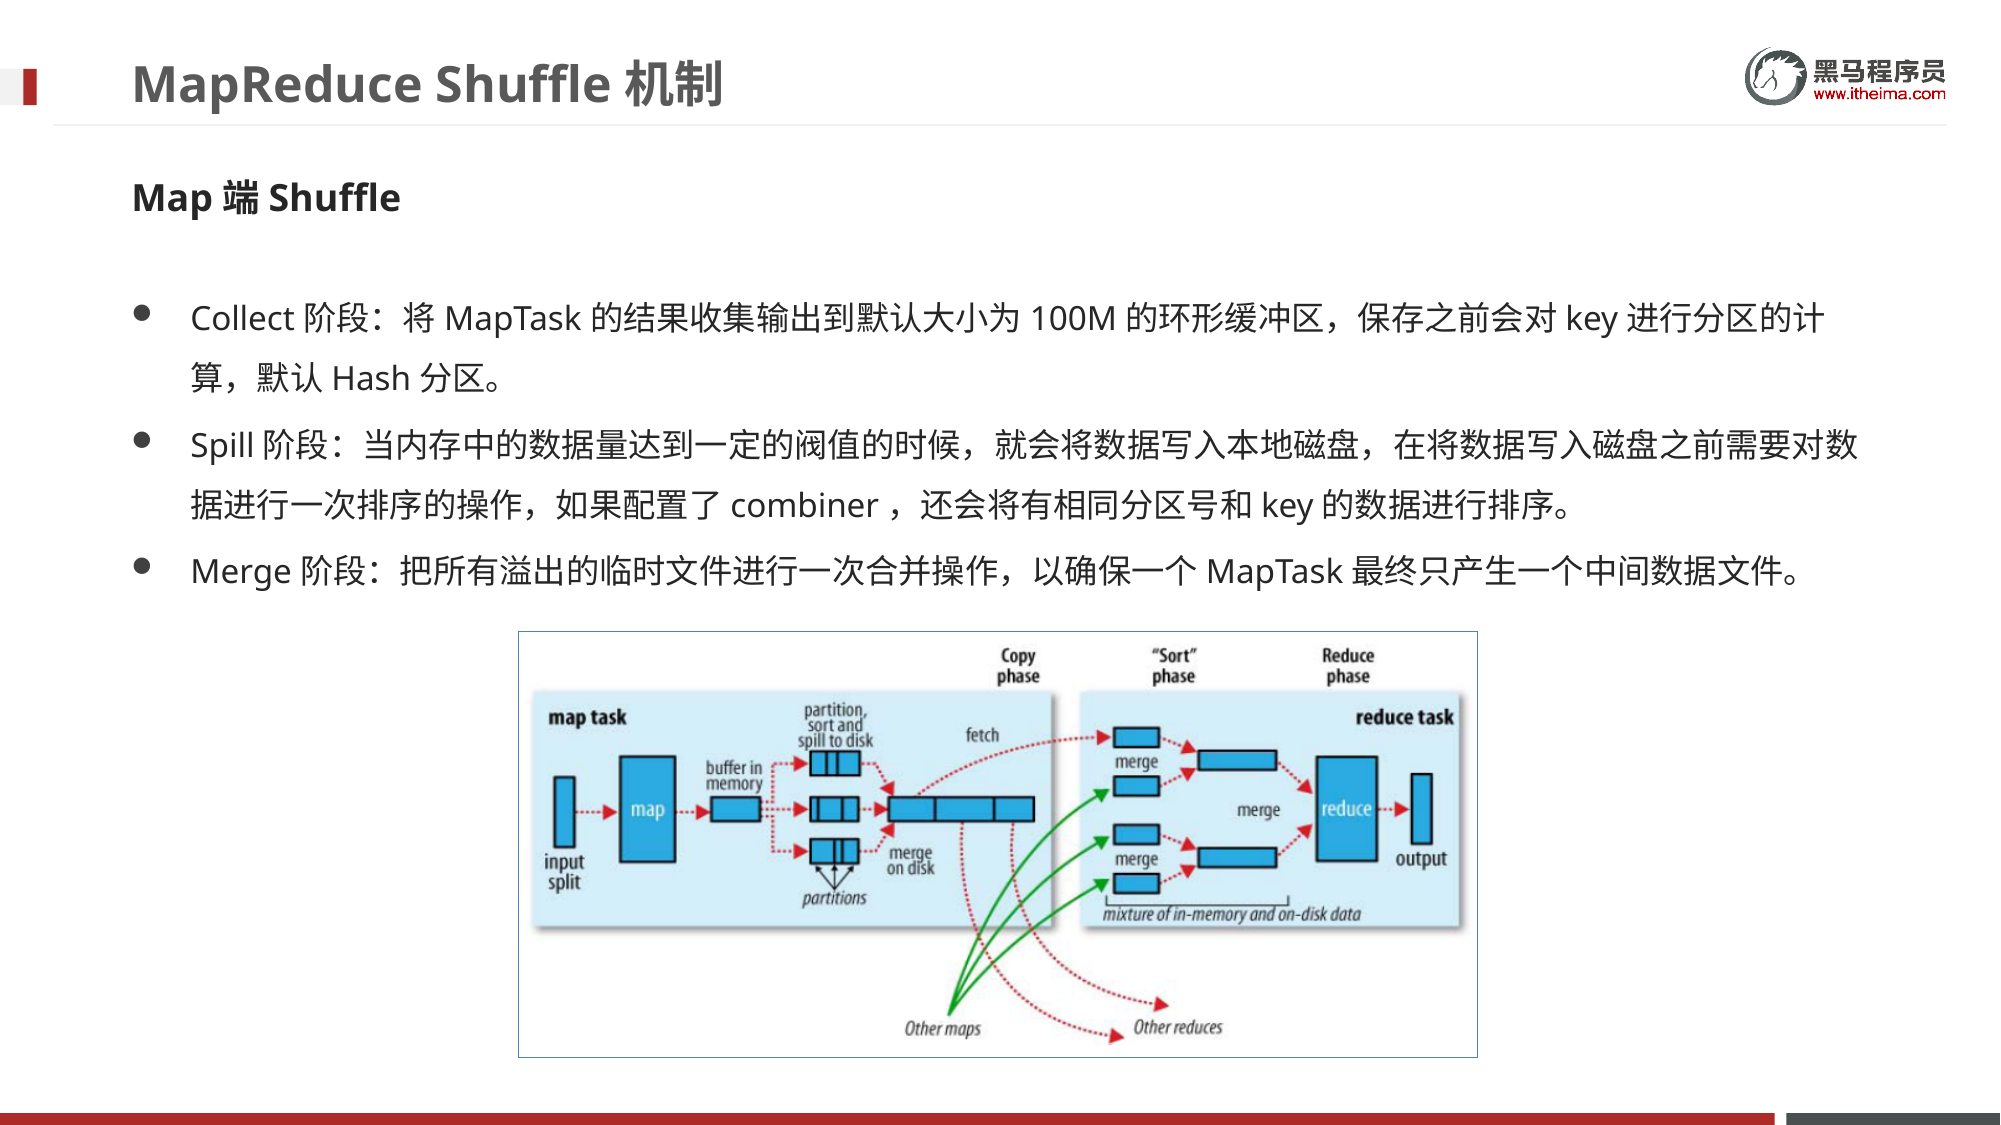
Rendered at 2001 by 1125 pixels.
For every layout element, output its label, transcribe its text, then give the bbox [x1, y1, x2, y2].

title MapReduce Shuffle机制 [116, 40, 1556, 125]
list Map端Shuffle [116, 154, 1880, 239]
picture [518, 631, 1479, 1058]
list Collect阶段：将MapTask的结果收集输出到默认大小为100M的环形缓冲区，保存之前会对key进行分区的计算，默认Hash分区。 Spill阶段：当内存中的数据量达到一定的阀值的时候，就会将数据写入本地磁盘，在将数据写入磁盘之前需要对数据进行一次排序的操作，如果配置了combiner，还会将有相同分区号和key的数据进行排序。 Merge阶段：把所有溢出的临时文件进行一次合并操作，以确保一个MapTask最终只产生一个中间数据文件。 [116, 270, 1880, 963]
picture [1744, 46, 1946, 106]
